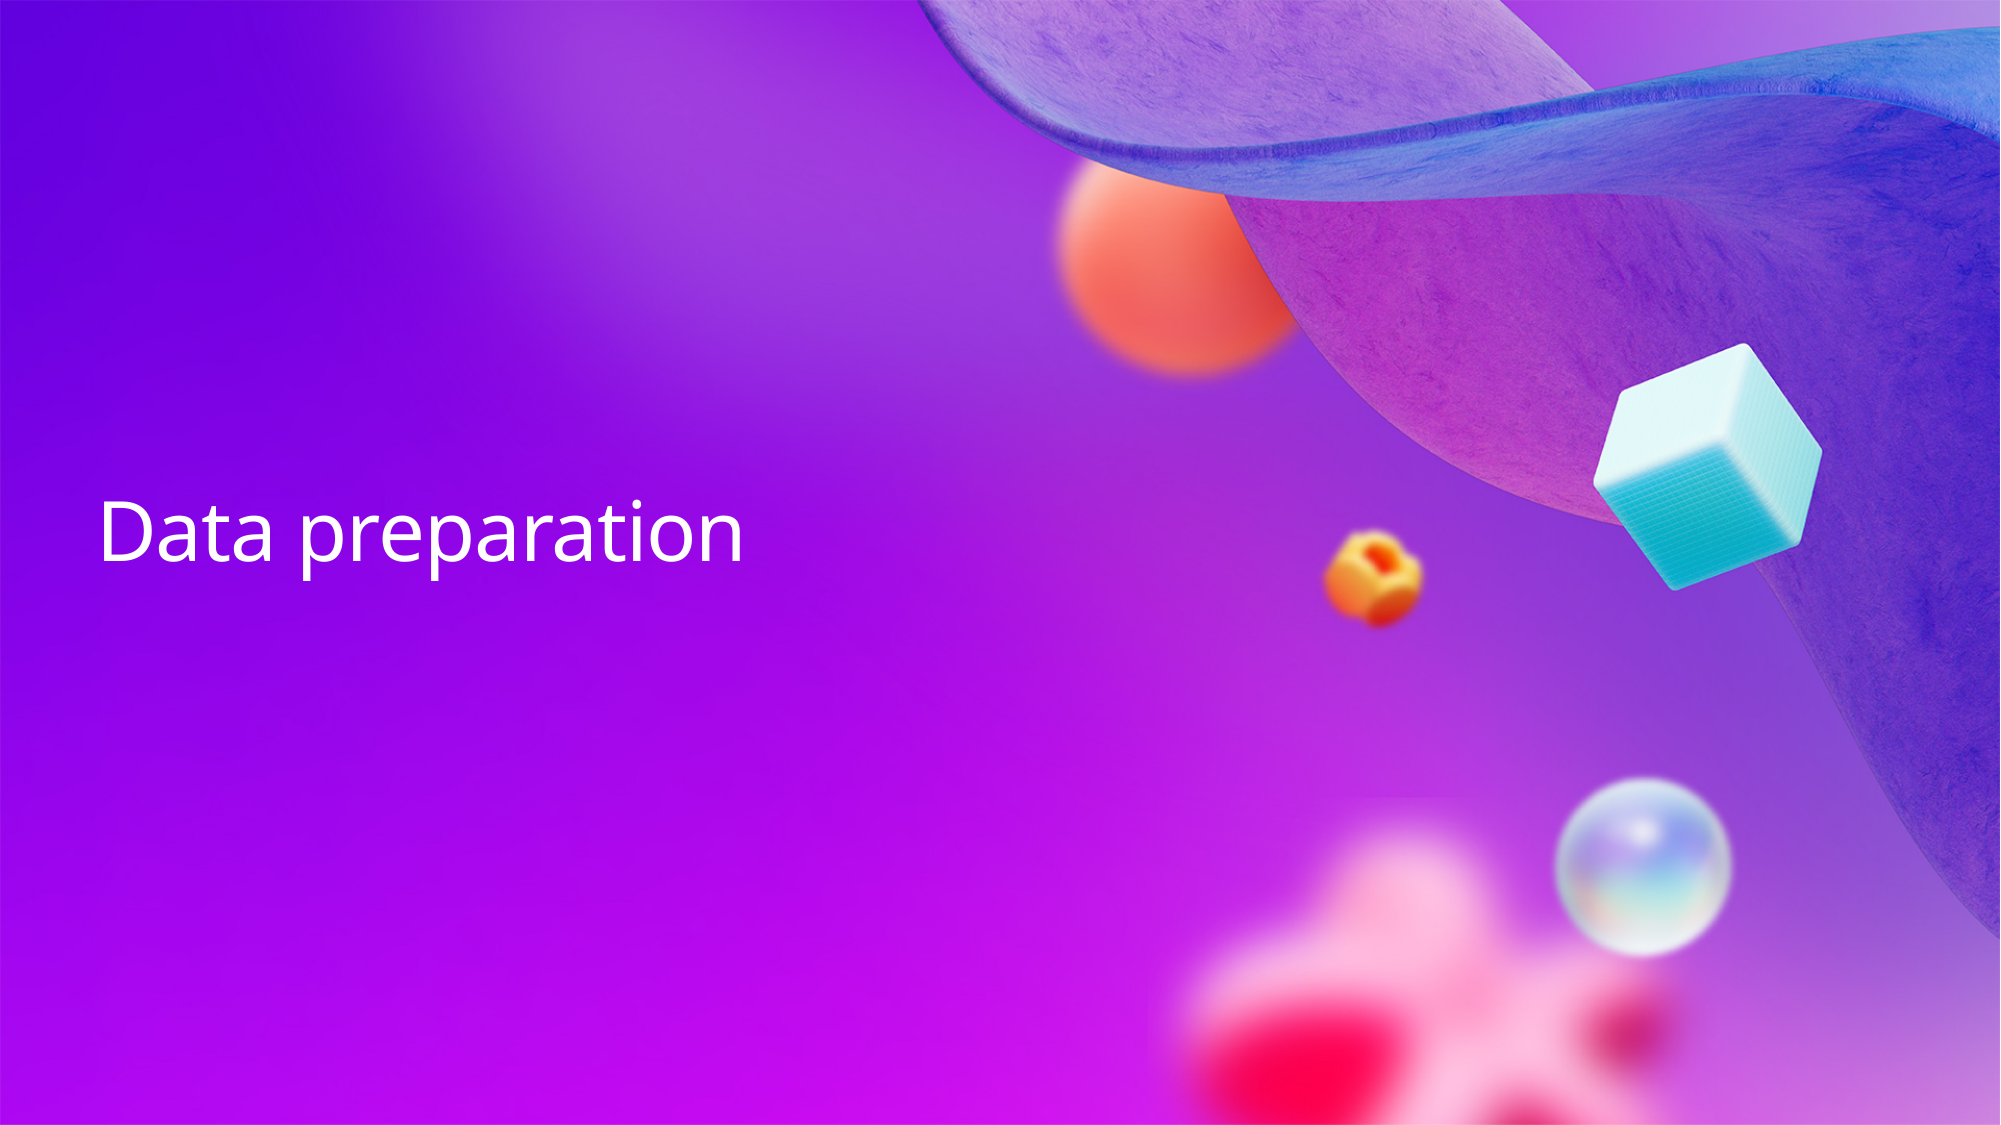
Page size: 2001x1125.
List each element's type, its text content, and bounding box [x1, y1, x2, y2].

title Data preparation [96, 488, 1116, 580]
picture [0, 0, 2000, 1125]
